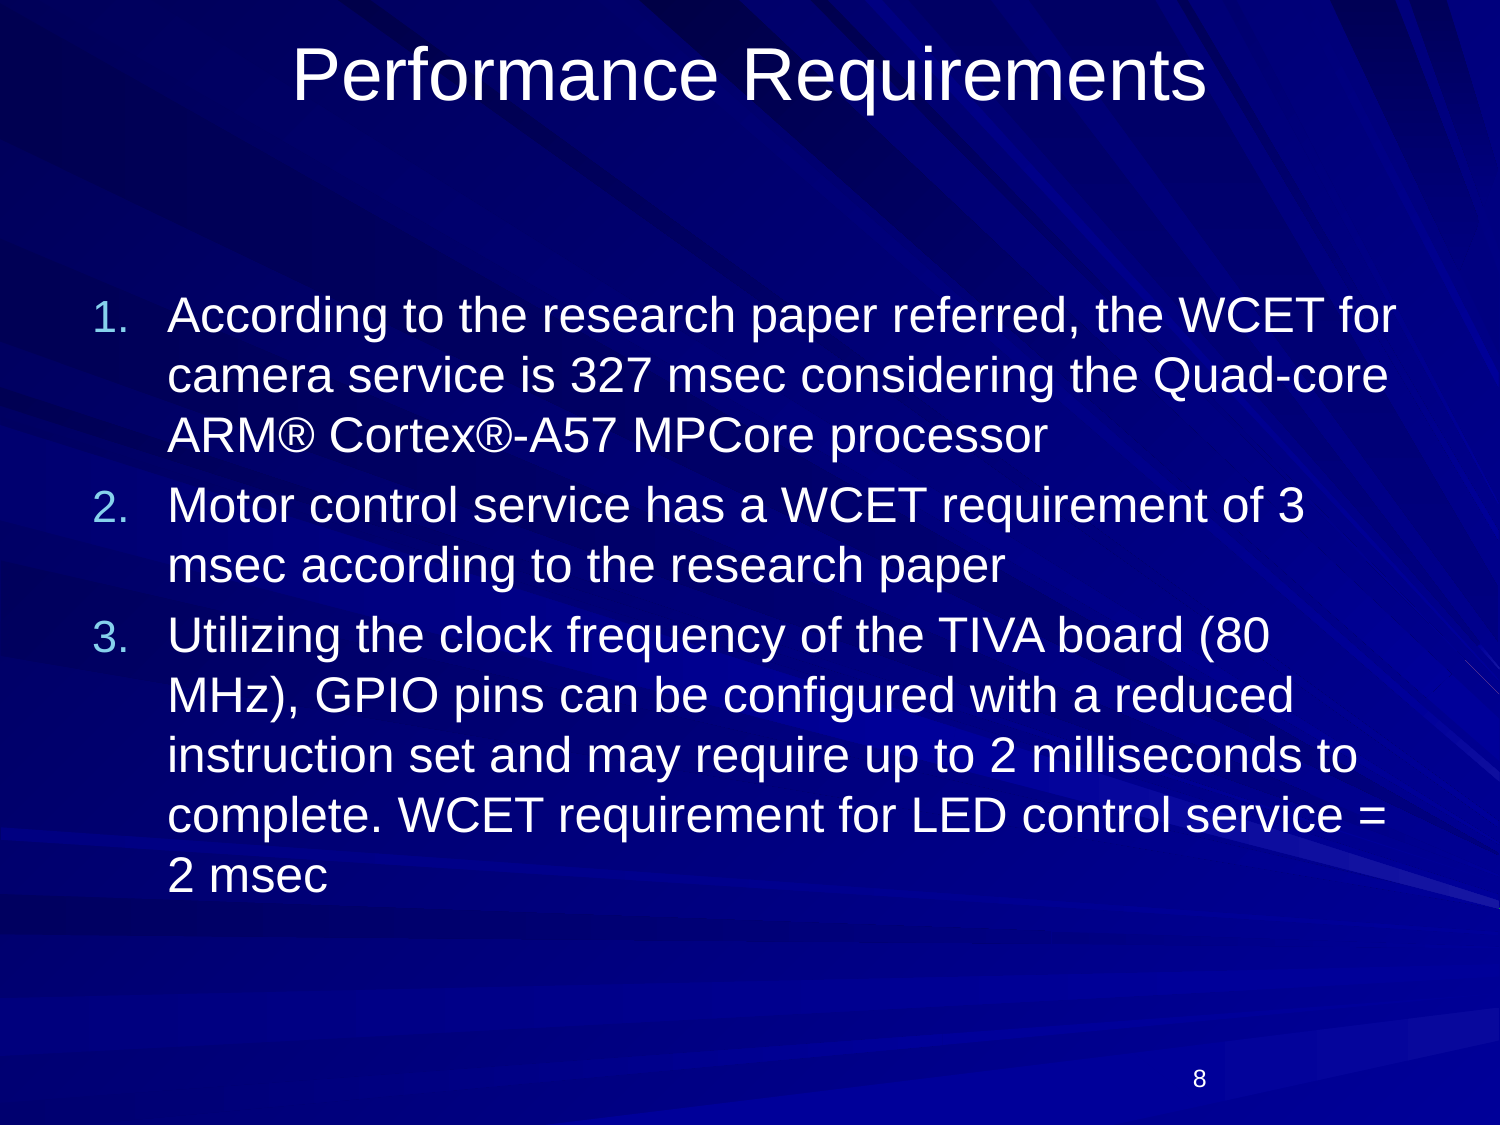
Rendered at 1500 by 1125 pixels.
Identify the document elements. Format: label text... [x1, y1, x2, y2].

title Performance Requirements [74, 0, 1426, 143]
list According to the research paper referred, the WCET for camera service is 327 msec considering the Quad-core ARM® Cortex®-A57 MPCore processor Motor control service has a WCET requirement of 3 msec according to the research paper Utilizing the clock frequency of the TIVA board (80 MHz), GPIO pins can be configured with a reduced instruction set and may require up to 2 milliseconds to complete. WCET requirement for LED control service = 2 msec [76, 274, 1428, 969]
footer 8 [74, 1024, 1426, 1101]
